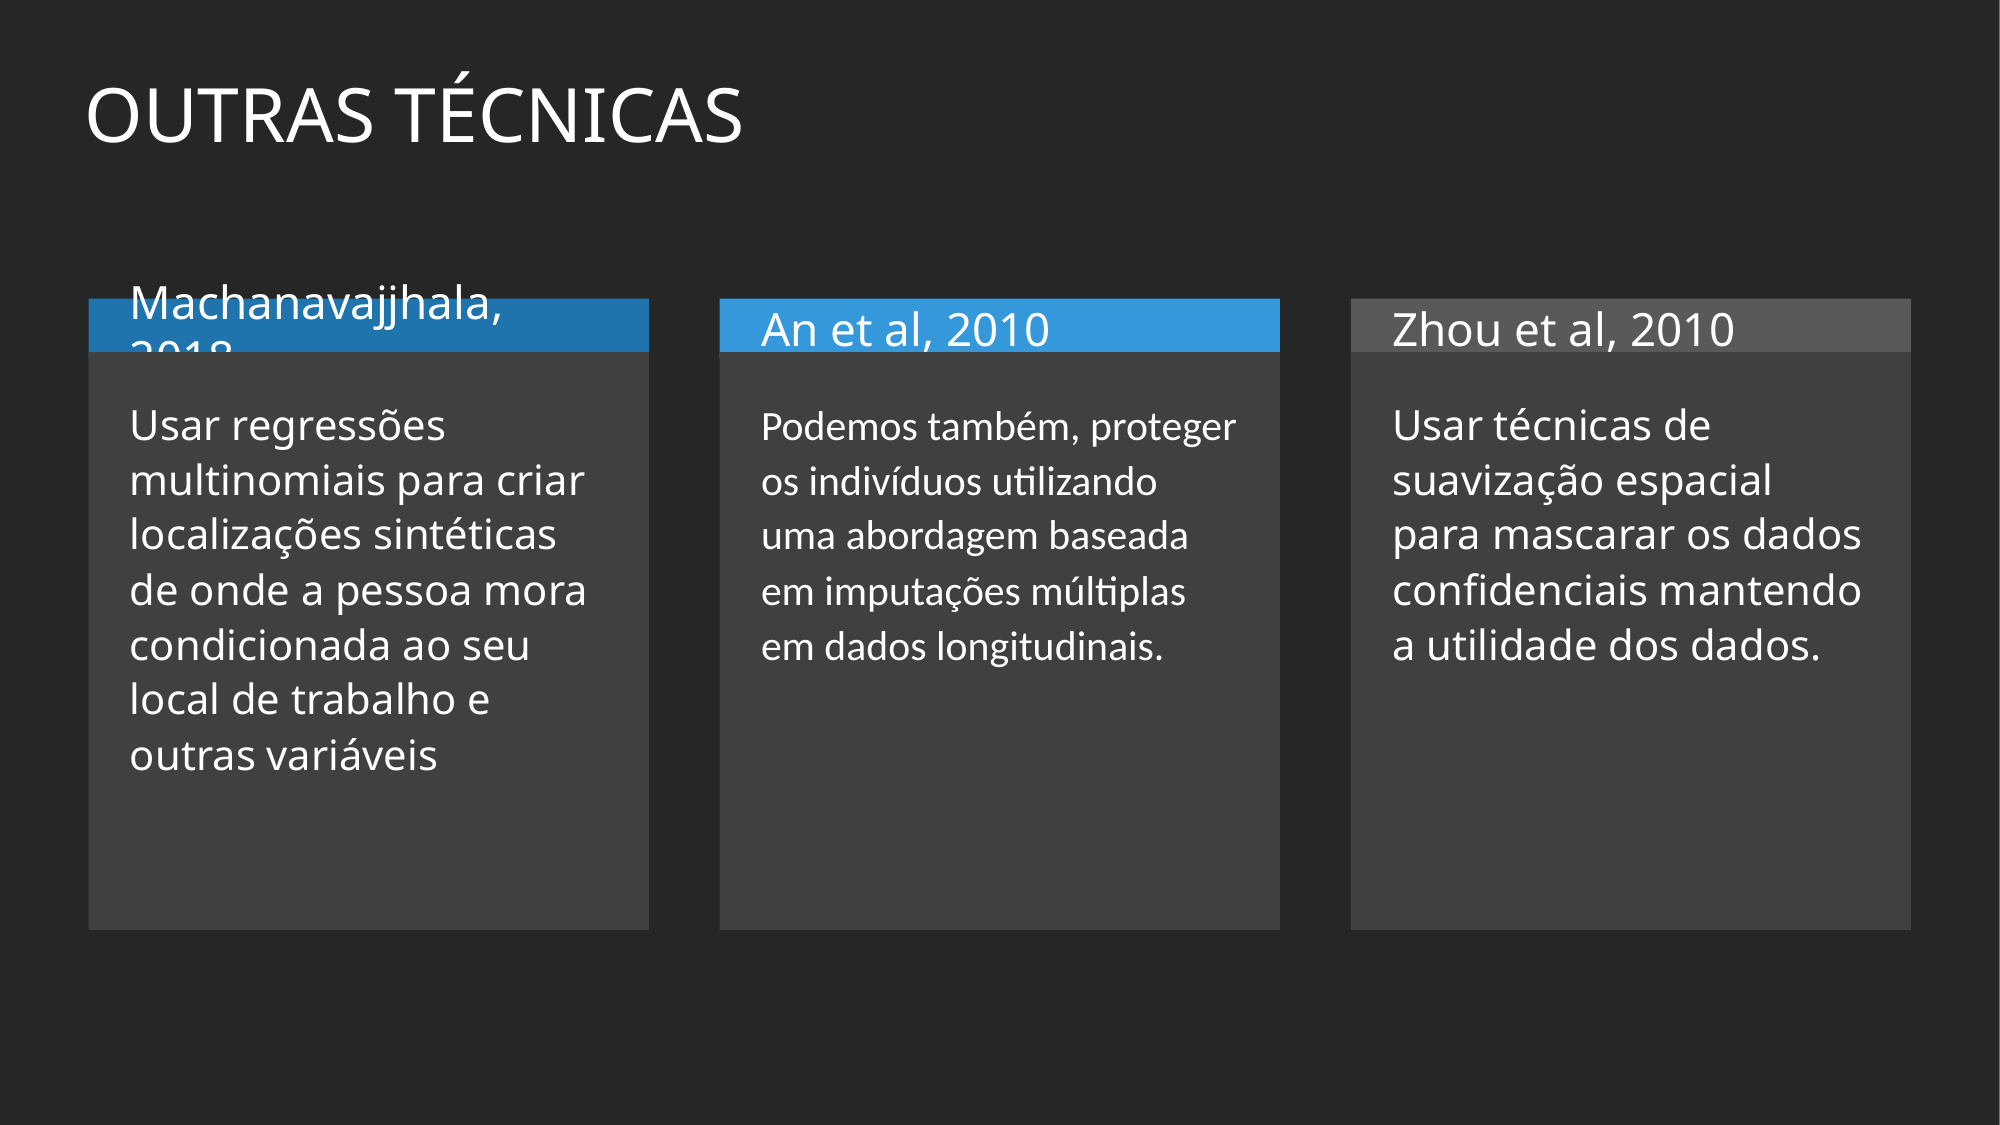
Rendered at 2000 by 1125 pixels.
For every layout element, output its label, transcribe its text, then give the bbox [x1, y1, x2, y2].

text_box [88, 298, 1912, 931]
title OUTRAS TÉCNICAS [84, 67, 1911, 244]
